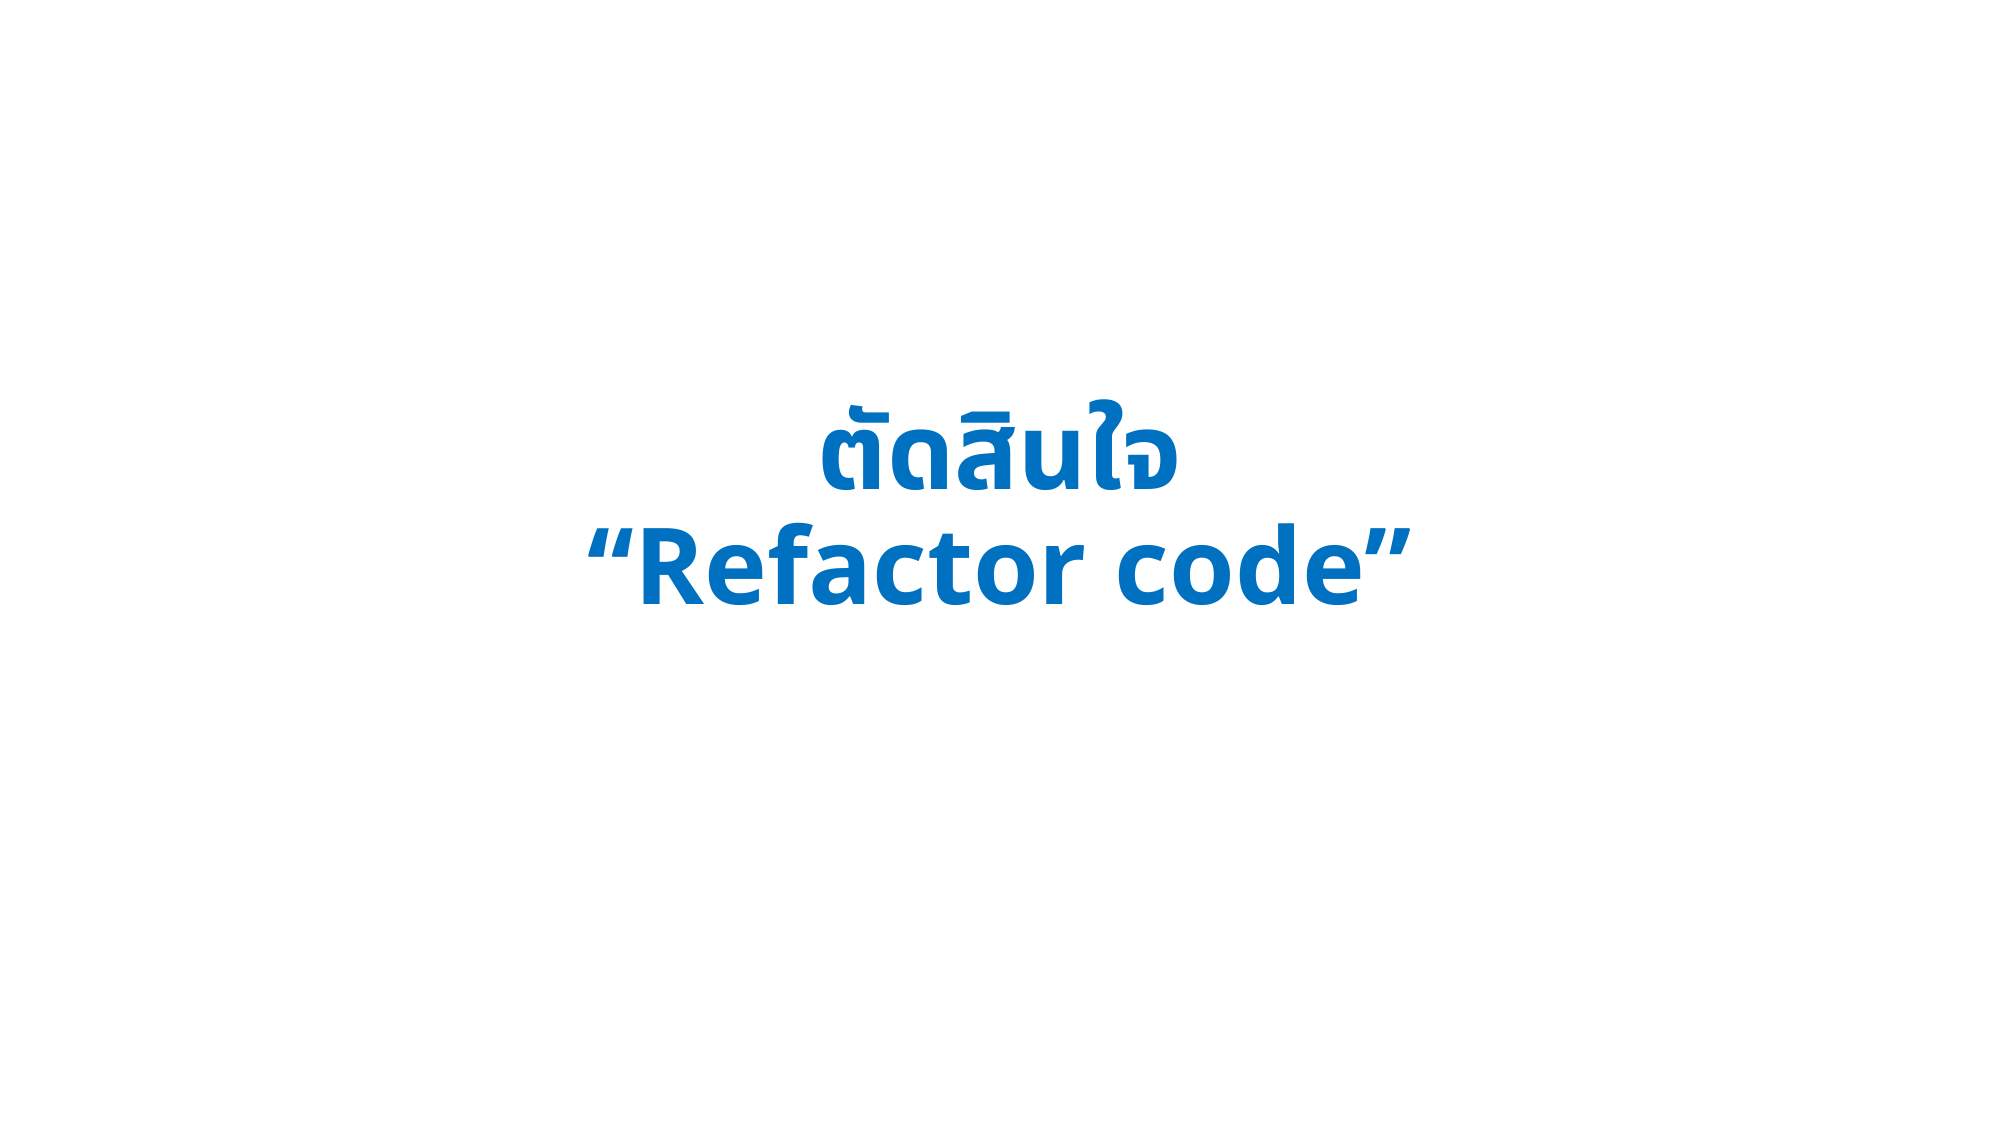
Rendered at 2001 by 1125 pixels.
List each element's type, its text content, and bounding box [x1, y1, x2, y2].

title ตัดสินใจ “Refactor code” [137, 390, 1863, 635]
